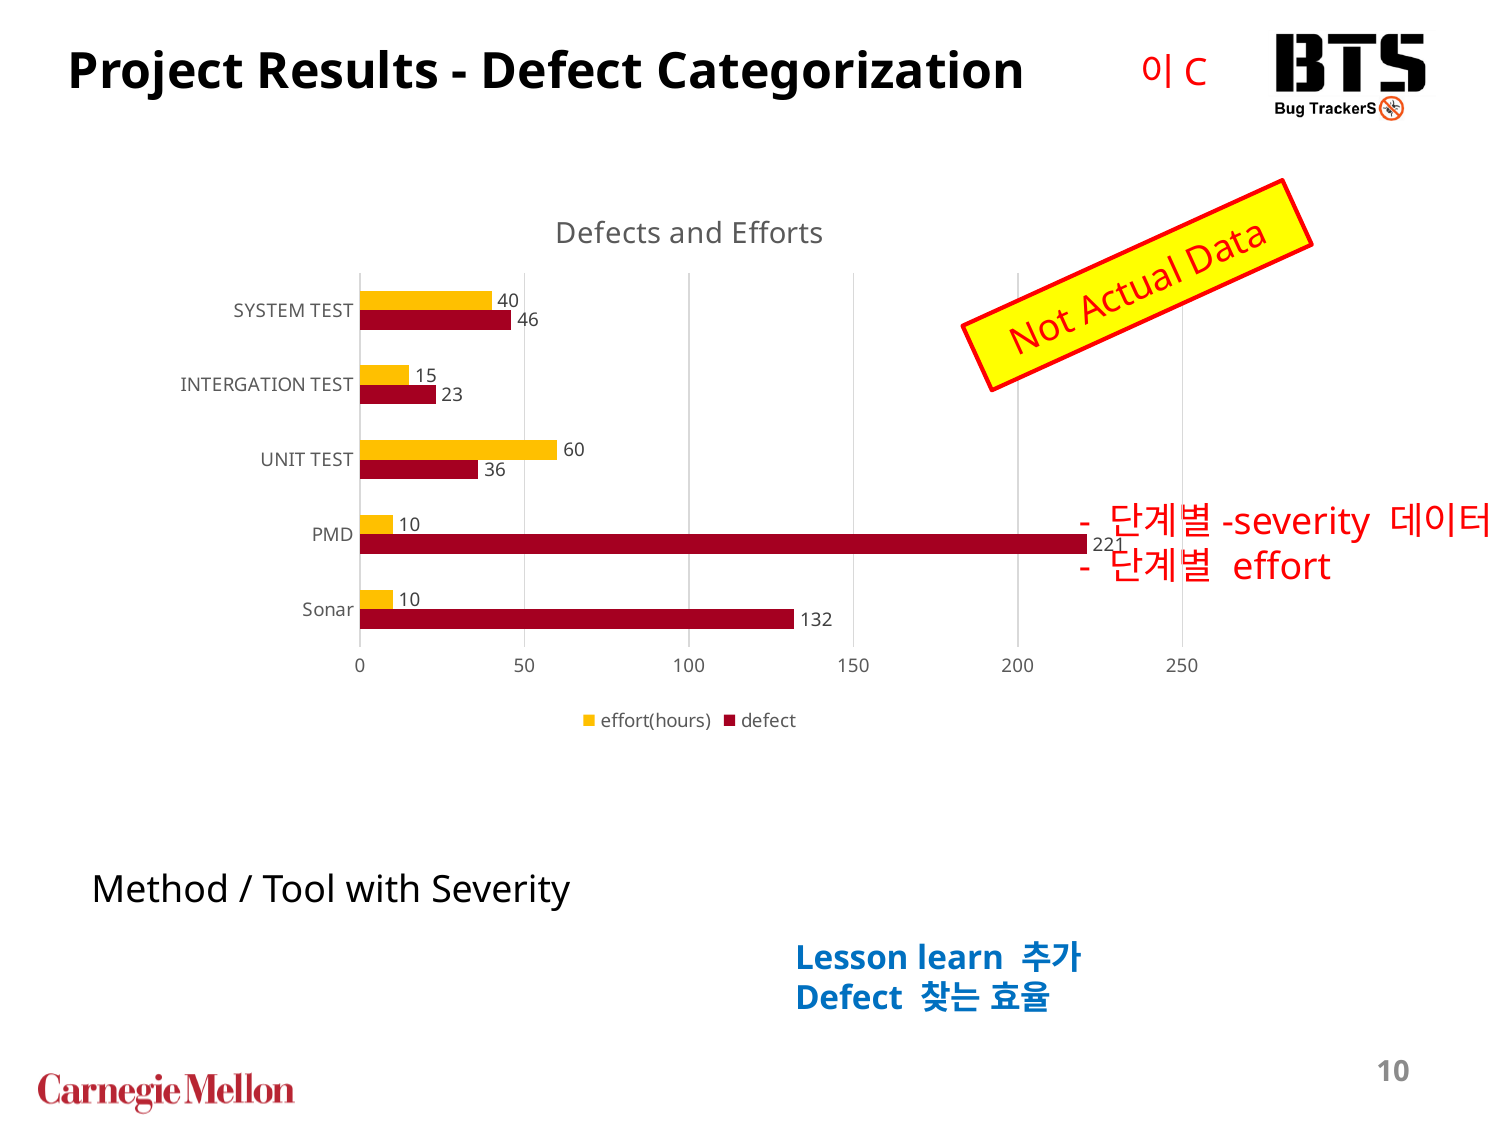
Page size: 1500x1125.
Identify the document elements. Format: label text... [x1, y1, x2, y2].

slide_number 10 [1074, 1042, 1425, 1103]
text_box Lesson learn 추가 Defect 찾는 효율 [780, 928, 1312, 1024]
text_box Not Actual Data [1225, 178, 1314, 287]
text_box Method / Tool with Severity [76, 857, 928, 963]
text_box Project Results - Defect Categorization [53, 30, 1117, 106]
text_box 이C [1125, 41, 1223, 101]
picture [35, 1068, 296, 1116]
text_box - 단계별-severity 데이터 합치기 - 단계별 effort [1225, 489, 1500, 595]
chart [159, 184, 1221, 740]
picture [1264, 30, 1436, 127]
